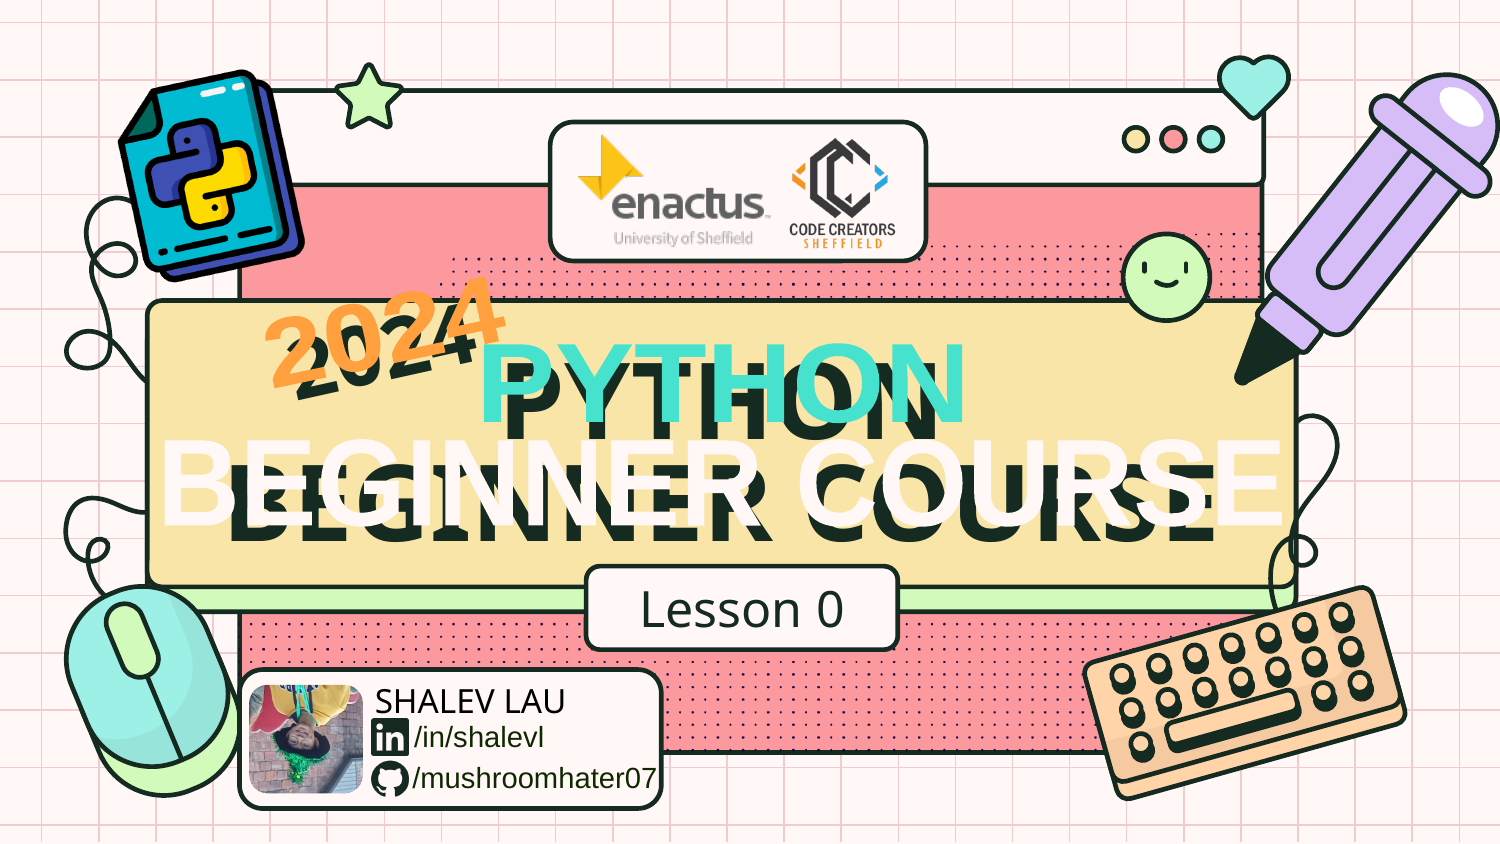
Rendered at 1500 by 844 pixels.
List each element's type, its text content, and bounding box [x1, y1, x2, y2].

text_box Lesson 0 [586, 620, 898, 650]
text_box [612, 300, 1214, 341]
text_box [251, 535, 1065, 613]
text_box [336, 64, 402, 128]
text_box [1070, 441, 1380, 767]
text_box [549, 121, 927, 262]
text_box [146, 300, 156, 491]
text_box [56, 492, 246, 797]
text_box [1219, 56, 1289, 83]
picture [608, 185, 1219, 298]
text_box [239, 669, 677, 809]
picture [93, 61, 547, 291]
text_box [1219, 84, 1500, 369]
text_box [1288, 377, 1297, 439]
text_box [1118, 233, 1215, 321]
picture [246, 615, 1070, 756]
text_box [160, 238, 608, 487]
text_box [250, 342, 1283, 527]
